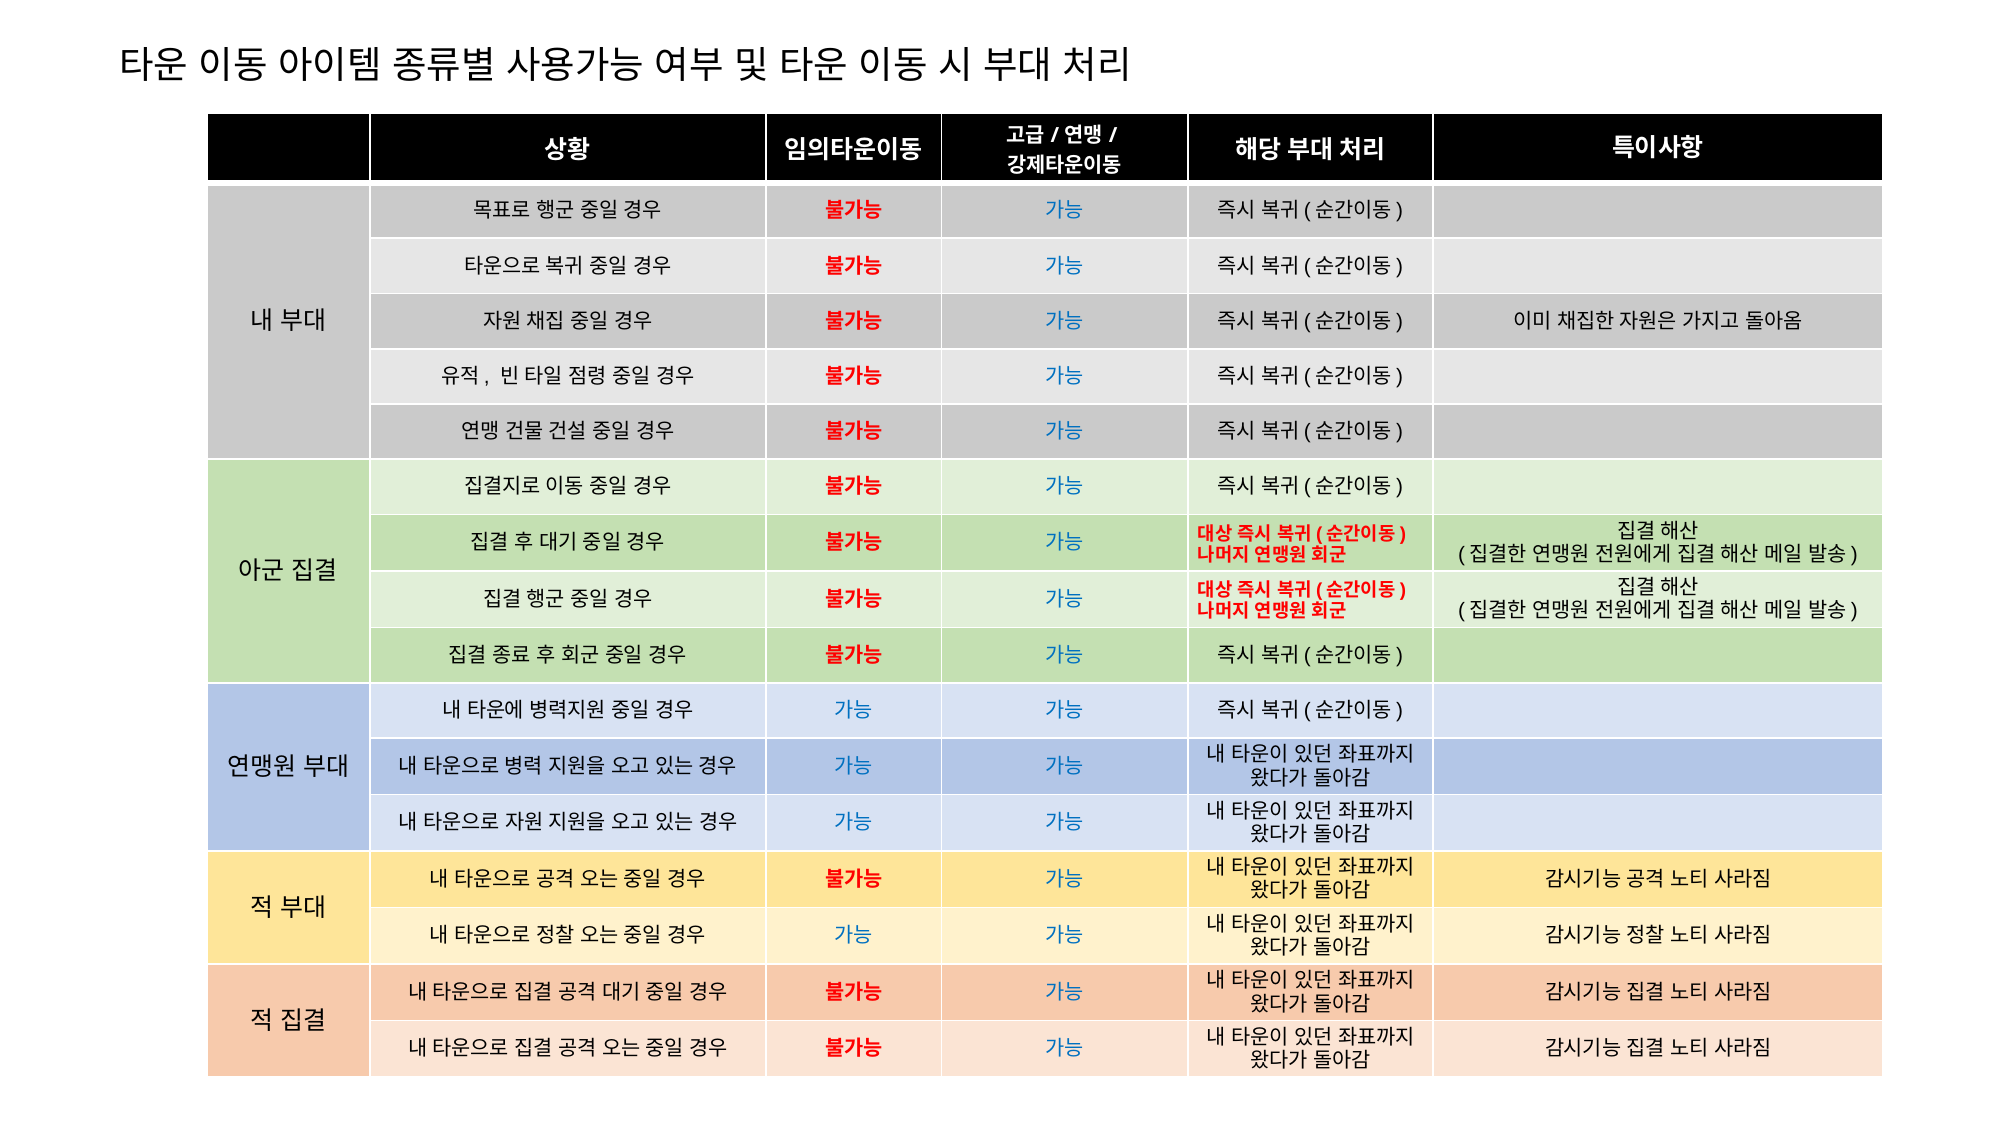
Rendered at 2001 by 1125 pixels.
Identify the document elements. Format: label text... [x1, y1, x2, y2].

table_cell 내 타운이 있던 좌표까지 왔다가 돌아감 [1189, 795, 1432, 850]
table_cell 내 타운으로 병력 지원을 오고 있는 경우 [371, 739, 765, 794]
table_cell 적 부대 [208, 852, 369, 963]
table_cell 가능 [942, 515, 1187, 570]
table_cell 내 타운에 병력지원 중일 경우 [371, 684, 765, 737]
table_cell 불가능 [767, 1021, 941, 1076]
table_cell 가능 [942, 1021, 1187, 1076]
table_cell 내 타운으로 집결 공격 대기 중일 경우 [371, 965, 765, 1020]
table_cell [1434, 239, 1882, 293]
table_cell [1434, 795, 1882, 850]
table_cell 즉시 복귀(순간이동) [1189, 628, 1432, 682]
table_cell 자원 채집 중일 경우 [371, 294, 765, 348]
table_cell 가능 [942, 460, 1187, 514]
table_header 특이사항 [1434, 114, 1882, 180]
table_cell 가능 [767, 795, 941, 850]
table_cell 즉시 복귀(순간이동) [1189, 684, 1432, 737]
table_cell [1434, 739, 1882, 794]
table_header 고급/연맹/강제타운이동 [942, 114, 1187, 180]
table_cell 불가능 [767, 628, 941, 682]
table_cell 내 타운이 있던 좌표까지 왔다가 돌아감 [1189, 1021, 1432, 1076]
table_cell 즉시 복귀(순간이동) [1189, 405, 1432, 458]
table_header 해당 부대 처리 [1189, 114, 1432, 180]
table_cell 가능 [942, 239, 1187, 293]
table_cell 집결지로 이동 중일 경우 [371, 460, 765, 514]
table_cell 집결 해산 (집결한 연맹원 전원에게 집결 해산 메일 발송) [1434, 515, 1882, 570]
table_cell 가능 [942, 908, 1187, 963]
table_cell 가능 [942, 965, 1187, 1020]
table_header 상황 [371, 114, 765, 180]
table_cell 내 타운으로 공격 오는 중일 경우 [371, 852, 765, 907]
table_cell [1434, 460, 1882, 514]
table_cell [1434, 350, 1882, 403]
table_cell 불가능 [767, 460, 941, 514]
table_cell 가능 [942, 572, 1187, 627]
table_cell 불가능 [767, 852, 941, 907]
table_cell [1434, 628, 1882, 682]
table_cell 즉시 복귀(순간이동) [1189, 350, 1432, 403]
table_cell 불가능 [767, 405, 941, 458]
table_cell 불가능 [767, 294, 941, 348]
table_cell 연맹원 부대 [208, 684, 369, 850]
table_cell 불가능 [767, 350, 941, 403]
table_cell 가능 [942, 739, 1187, 794]
table_cell 감시기능 집결 노티 사라짐 [1434, 965, 1882, 1020]
table_cell 집결 행군 중일 경우 [371, 572, 765, 627]
table_cell 감시기능 정찰 노티 사라짐 [1434, 908, 1882, 963]
table_cell 불가능 [767, 186, 941, 237]
table_cell 내 타운이 있던 좌표까지 왔다가 돌아감 [1189, 739, 1432, 794]
table_cell 가능 [942, 405, 1187, 458]
table_cell 가능 [767, 739, 941, 794]
table_cell 즉시 복귀(순간이동) [1189, 294, 1432, 348]
table_cell 즉시 복귀(순간이동) [1189, 460, 1432, 514]
table_cell 가능 [942, 684, 1187, 737]
table_cell 내 타운이 있던 좌표까지 왔다가 돌아감 [1189, 965, 1432, 1020]
table_cell [1434, 405, 1882, 458]
table_cell 가능 [767, 684, 941, 737]
table_cell 타운으로 복귀 중일 경우 [371, 239, 765, 293]
table_cell 불가능 [767, 515, 941, 570]
table_cell 집결 종료 후 회군 중일 경우 [371, 628, 765, 682]
table_cell 내 타운이 있던 좌표까지 왔다가 돌아감 [1189, 908, 1432, 963]
table_cell 가능 [942, 628, 1187, 682]
table_cell 아군 집결 [208, 460, 369, 682]
table_cell 즉시 복귀(순간이동) [1189, 186, 1432, 237]
text_box 타운 이동 아이템 종류별 사용가능 여부 및 타운 이동 시 부대 처리 [104, 33, 1604, 94]
table_cell 가능 [767, 908, 941, 963]
table_cell 대상 즉시 복귀(순간이동) 나머지 연맹원 회군 [1189, 515, 1432, 570]
table_cell [1434, 684, 1882, 737]
table_cell 불가능 [767, 965, 941, 1020]
table_cell 내 타운으로 자원 지원을 오고 있는 경우 [371, 795, 765, 850]
table_cell [1434, 186, 1882, 237]
table_cell 목표로 행군 중일 경우 [371, 186, 765, 237]
table_cell 유적, 빈 타일 점령 중일 경우 [371, 350, 765, 403]
table_cell 내 타운이 있던 좌표까지 왔다가 돌아감 [1189, 852, 1432, 907]
table_cell 이미 채집한 자원은 가지고 돌아옴 [1434, 294, 1882, 348]
table_cell 즉시 복귀(순간이동) [1189, 239, 1432, 293]
table_cell 가능 [942, 350, 1187, 403]
table_header 임의타운이동 [767, 114, 941, 180]
table_cell 내 부대 [208, 186, 369, 458]
table_cell 가능 [942, 294, 1187, 348]
table_cell 내 타운으로 집결 공격 오는 중일 경우 [371, 1021, 765, 1076]
table_cell 감시기능 공격 노티 사라짐 [1434, 852, 1882, 907]
table_cell 가능 [942, 795, 1187, 850]
table_cell 내 타운으로 정찰 오는 중일 경우 [371, 908, 765, 963]
table_cell 불가능 [767, 572, 941, 627]
table_cell 적 집결 [208, 965, 369, 1076]
table_cell 집결 후 대기 중일 경우 [371, 515, 765, 570]
table_header [208, 114, 369, 180]
table_cell 가능 [942, 186, 1187, 237]
table_cell 연맹 건물 건설 중일 경우 [371, 405, 765, 458]
table_cell 대상 즉시 복귀(순간이동) 나머지 연맹원 회군 [1189, 572, 1432, 627]
table_cell 집결 해산 (집결한 연맹원 전원에게 집결 해산 메일 발송) [1434, 572, 1882, 627]
table_cell 감시기능 집결 노티 사라짐 [1434, 1021, 1882, 1076]
table_cell 불가능 [767, 239, 941, 293]
table_cell 가능 [942, 852, 1187, 907]
